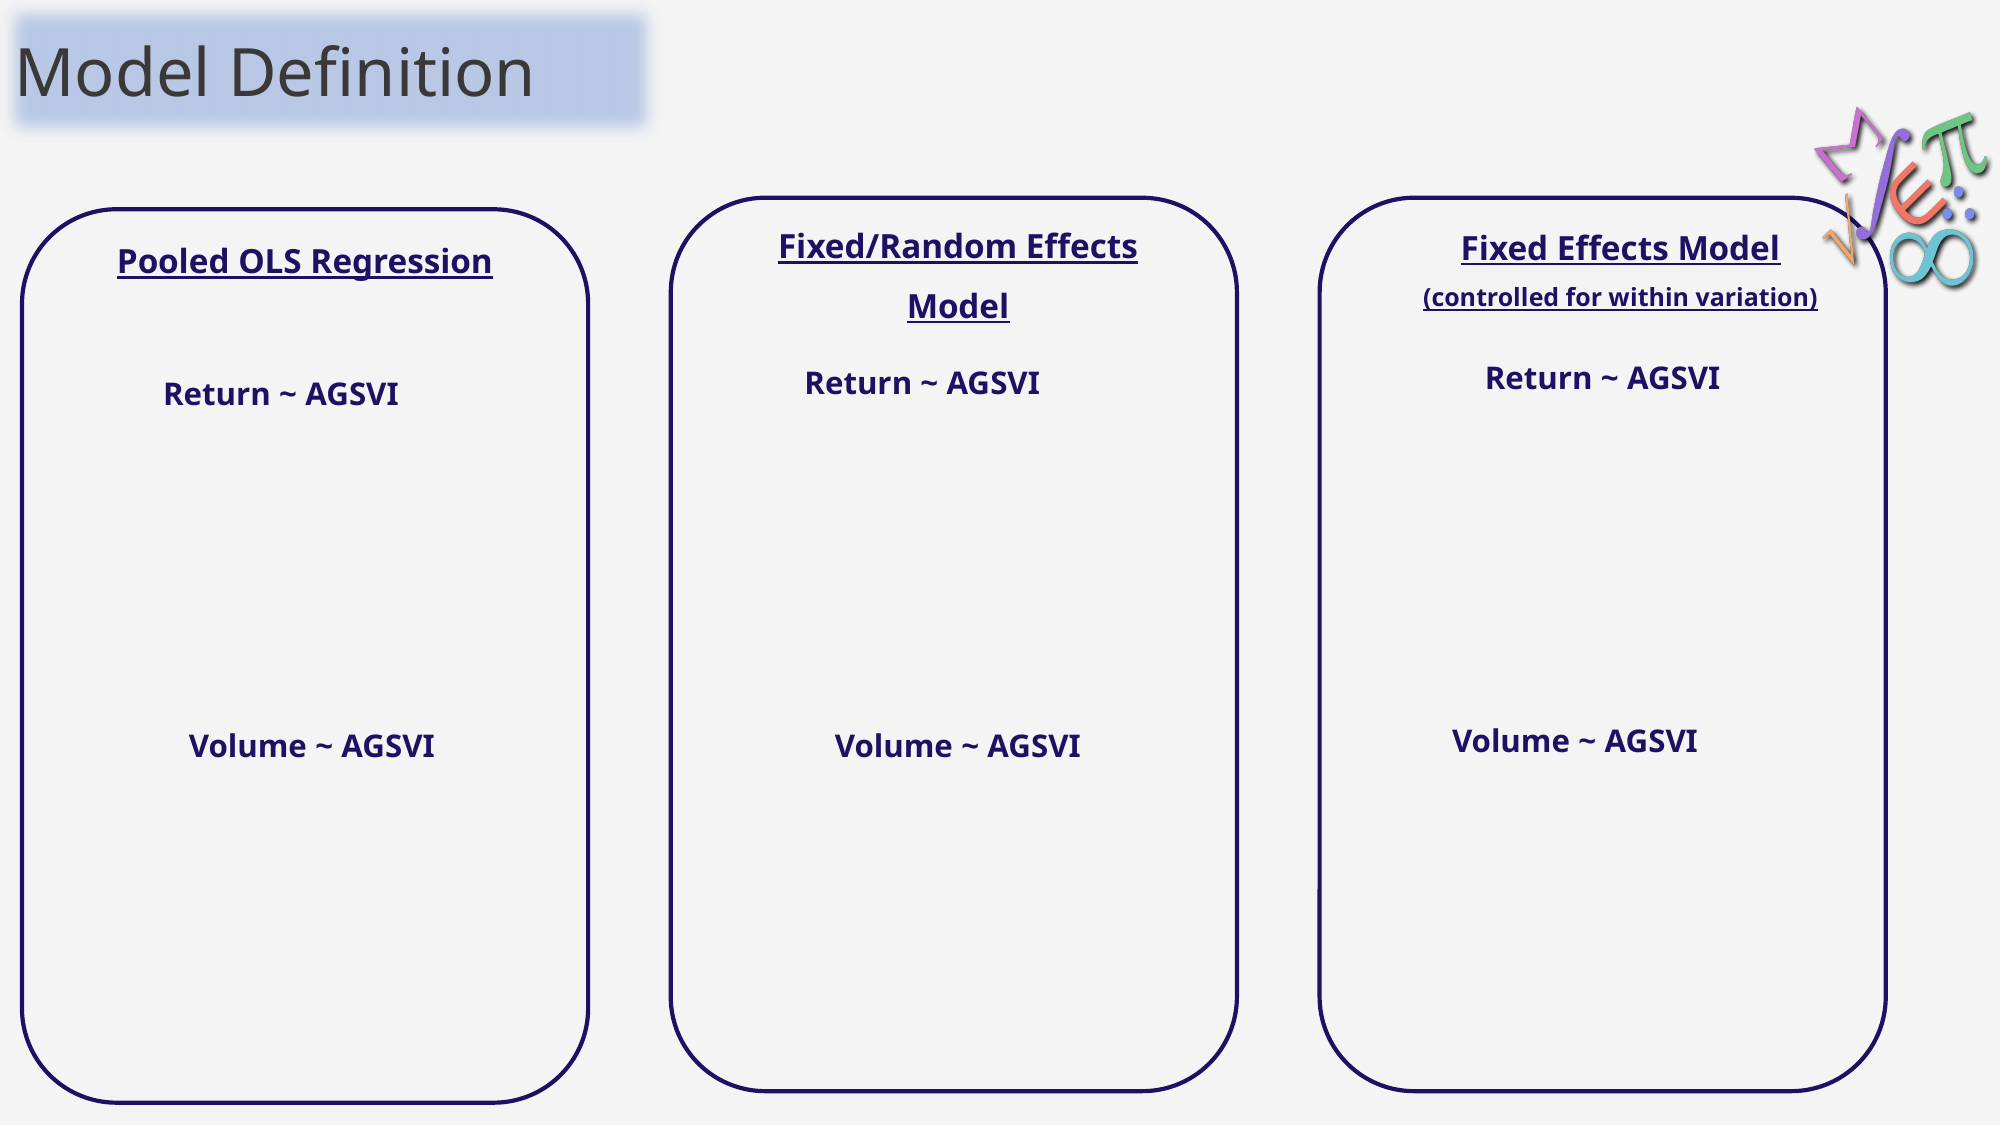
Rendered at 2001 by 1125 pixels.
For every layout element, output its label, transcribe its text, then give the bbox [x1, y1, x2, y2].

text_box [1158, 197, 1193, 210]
text_box Return ~ AGSVI [1399, 331, 1806, 404]
picture [1805, 98, 2000, 323]
text_box [1318, 200, 1887, 1093]
text_box Model Definition [27, 26, 634, 115]
text_box Return ~ AGSVI [78, 348, 485, 420]
text_box Fixed Effects Model (controlled for within variation) [1386, 199, 1805, 320]
text_box Volume ~ AGSVI [109, 699, 516, 771]
text_box Panel Data Modeling [23, 23, 638, 118]
text_box Volume ~ AGSVI [755, 700, 1162, 772]
text_box Return ~ AGSVI [719, 336, 1126, 408]
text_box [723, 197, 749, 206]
text_box [20, 208, 590, 1104]
text_box Volume ~ AGSVI [1372, 695, 1779, 767]
text_box [669, 196, 1238, 1093]
